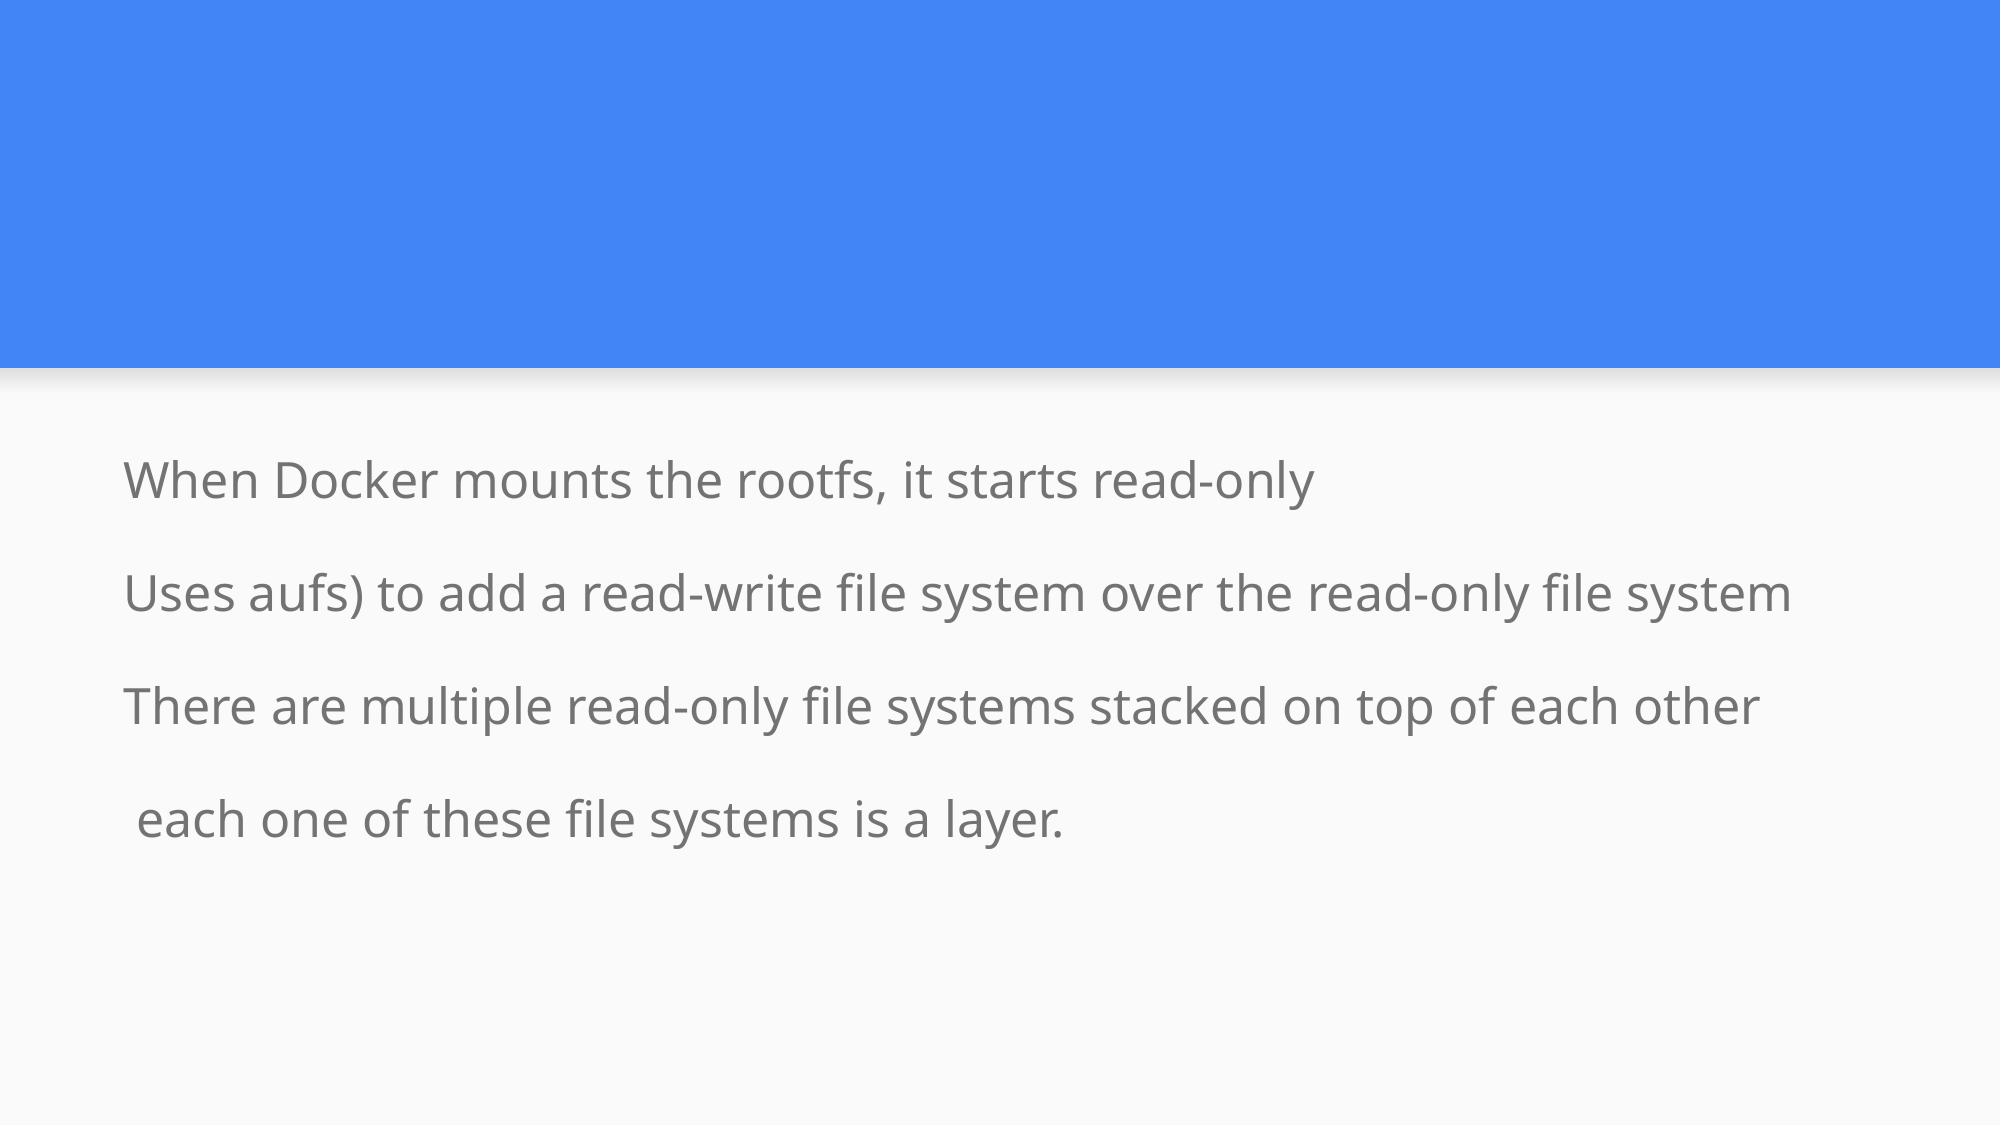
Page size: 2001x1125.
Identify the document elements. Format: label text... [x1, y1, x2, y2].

list When Docker mounts the rootfs, it starts read-only Uses aufs) to add a read-write file system over the read-only file system There are multiple read-only file systems stacked on top of each other each one of these file systems is a layer. [103, 419, 1902, 1013]
